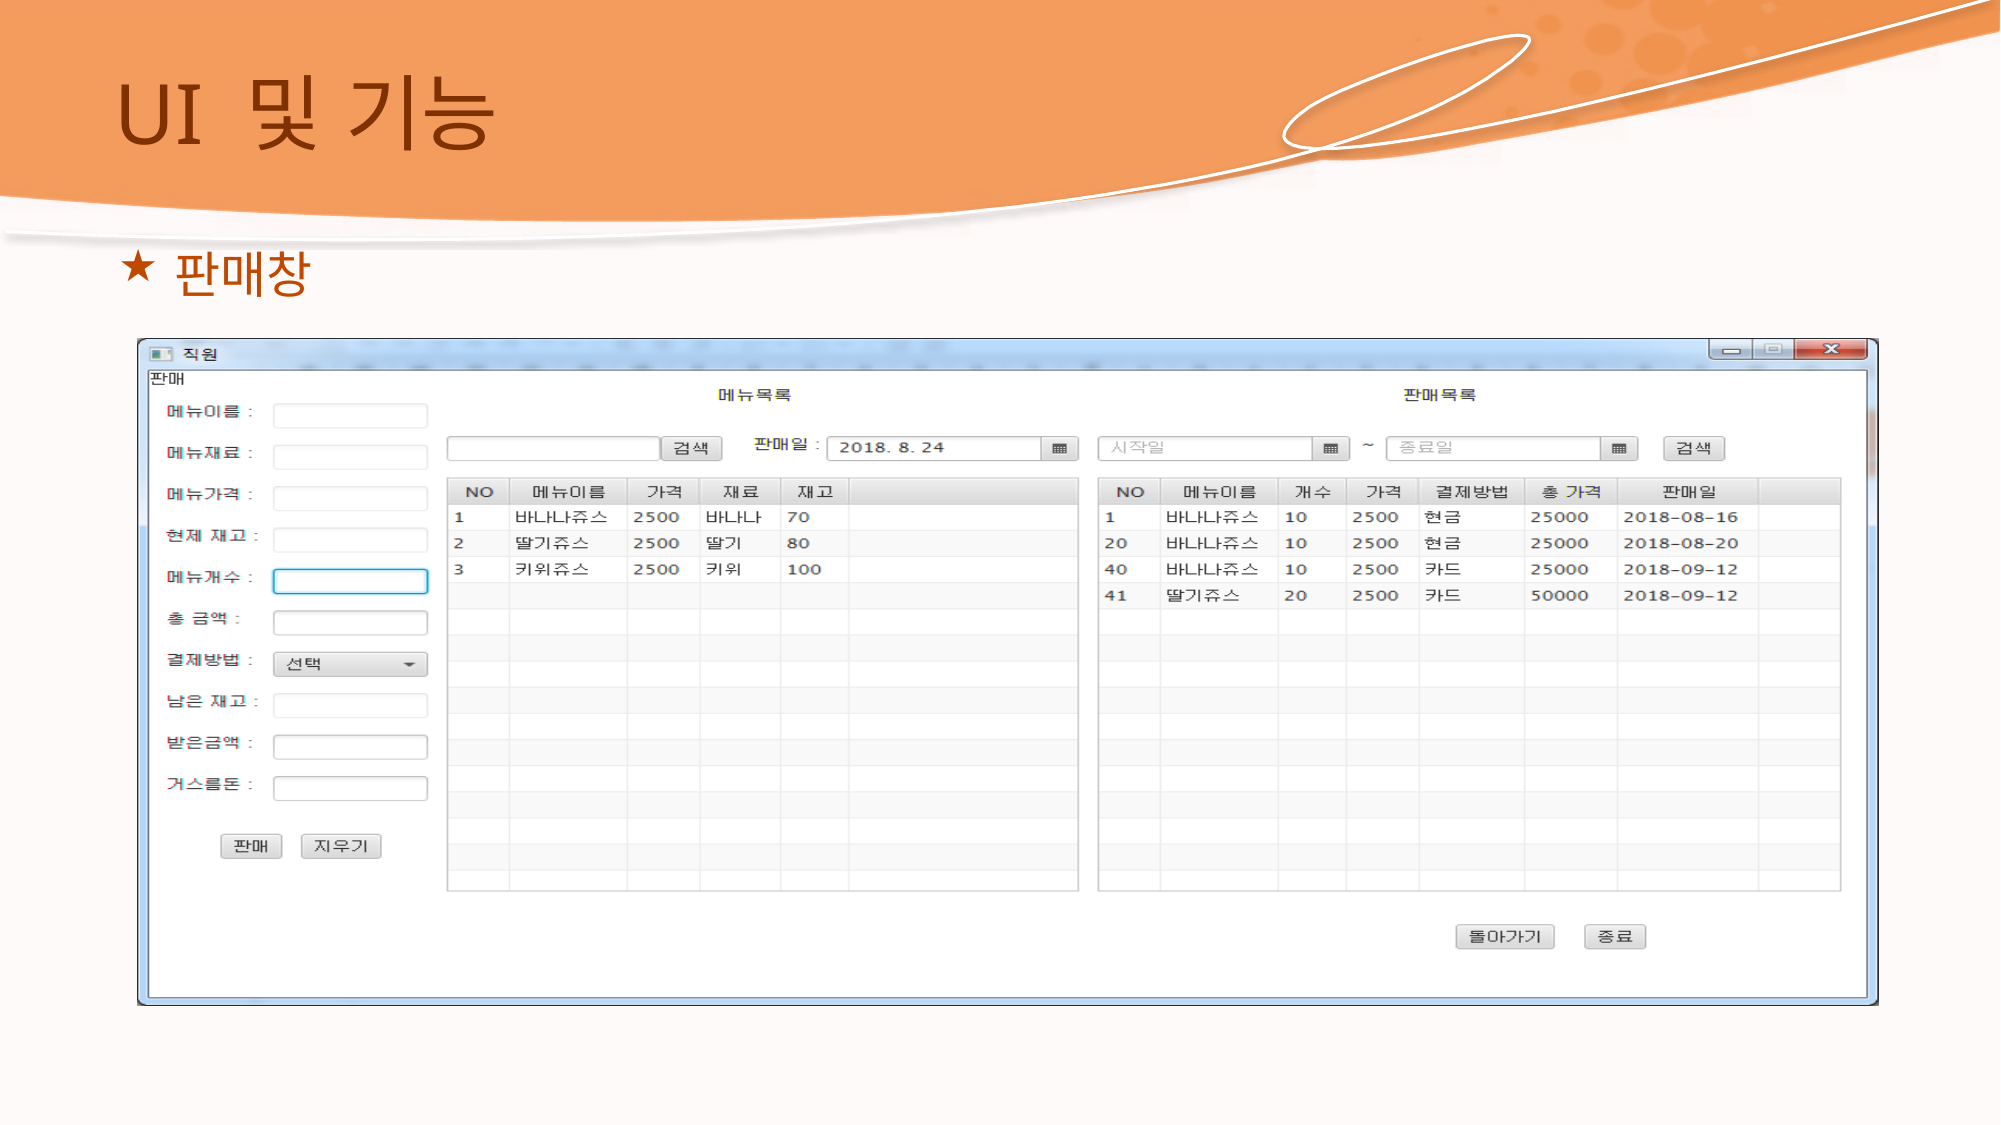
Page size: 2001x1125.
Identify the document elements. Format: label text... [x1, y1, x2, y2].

list 판매창 [100, 236, 1903, 1006]
picture [137, 337, 1879, 1006]
title UI 및 기능 [99, 45, 1975, 179]
